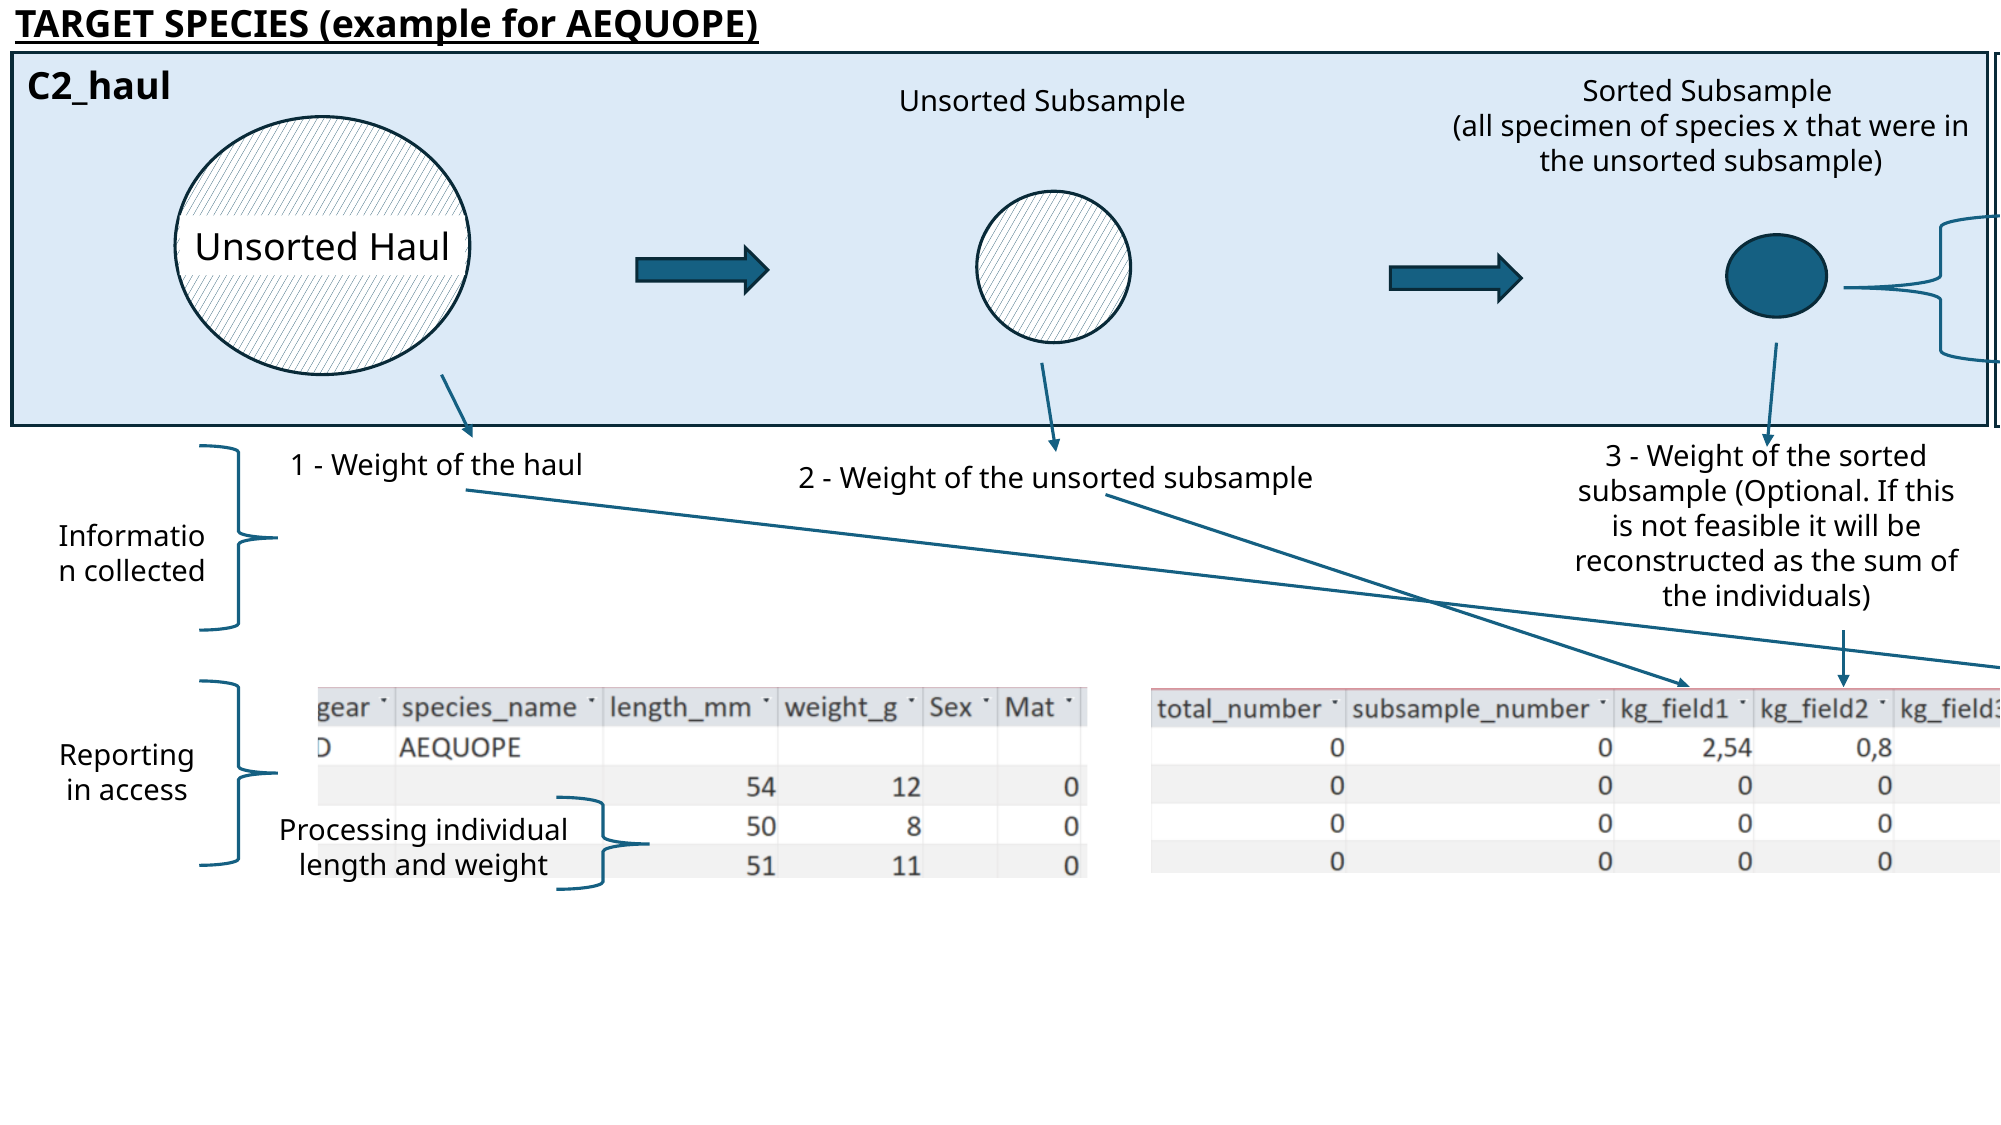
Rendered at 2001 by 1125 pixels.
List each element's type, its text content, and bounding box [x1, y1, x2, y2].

picture [317, 686, 1088, 887]
text_box [173, 115, 472, 377]
text_box [1725, 233, 1829, 319]
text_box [441, 374, 474, 439]
text_box [1843, 214, 2000, 364]
text_box Sorted Subsample (all specimen of species x that were in the unsorted subsample) [1416, 65, 1978, 185]
text_box TARGET SPECIES (example for AEQUOPE) [0, 0, 1025, 53]
text_box C2_haul [12, 54, 242, 115]
text_box 2 - Weight of the unsorted subsample [783, 451, 1329, 489]
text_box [465, 489, 2000, 682]
text_box 3 - Weight of the sorted subsample (Optional. If this is not feasible it will be reconstructed as the sum of the individuals) [1554, 430, 1978, 489]
picture [1151, 686, 2000, 874]
text_box [975, 189, 1133, 345]
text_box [1041, 362, 1057, 453]
text_box Information collected [36, 510, 228, 595]
text_box Reporting in access [31, 728, 223, 814]
text_box 1 - Weight of the haul [275, 438, 599, 489]
text_box [556, 887, 598, 891]
text_box [1388, 252, 1524, 305]
text_box Unsorted Subsample [884, 75, 1224, 126]
text_box Processing individual length and weight [253, 803, 556, 889]
text_box [10, 51, 1989, 427]
text_box Processing individual length and weight using default method for target species [1978, 53, 2000, 208]
text_box [635, 243, 770, 297]
text_box [199, 444, 278, 632]
text_box [199, 679, 278, 867]
text_box [1994, 364, 2000, 428]
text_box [1766, 342, 1777, 448]
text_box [1104, 682, 1691, 688]
text_box Unsorted Haul [179, 215, 466, 276]
